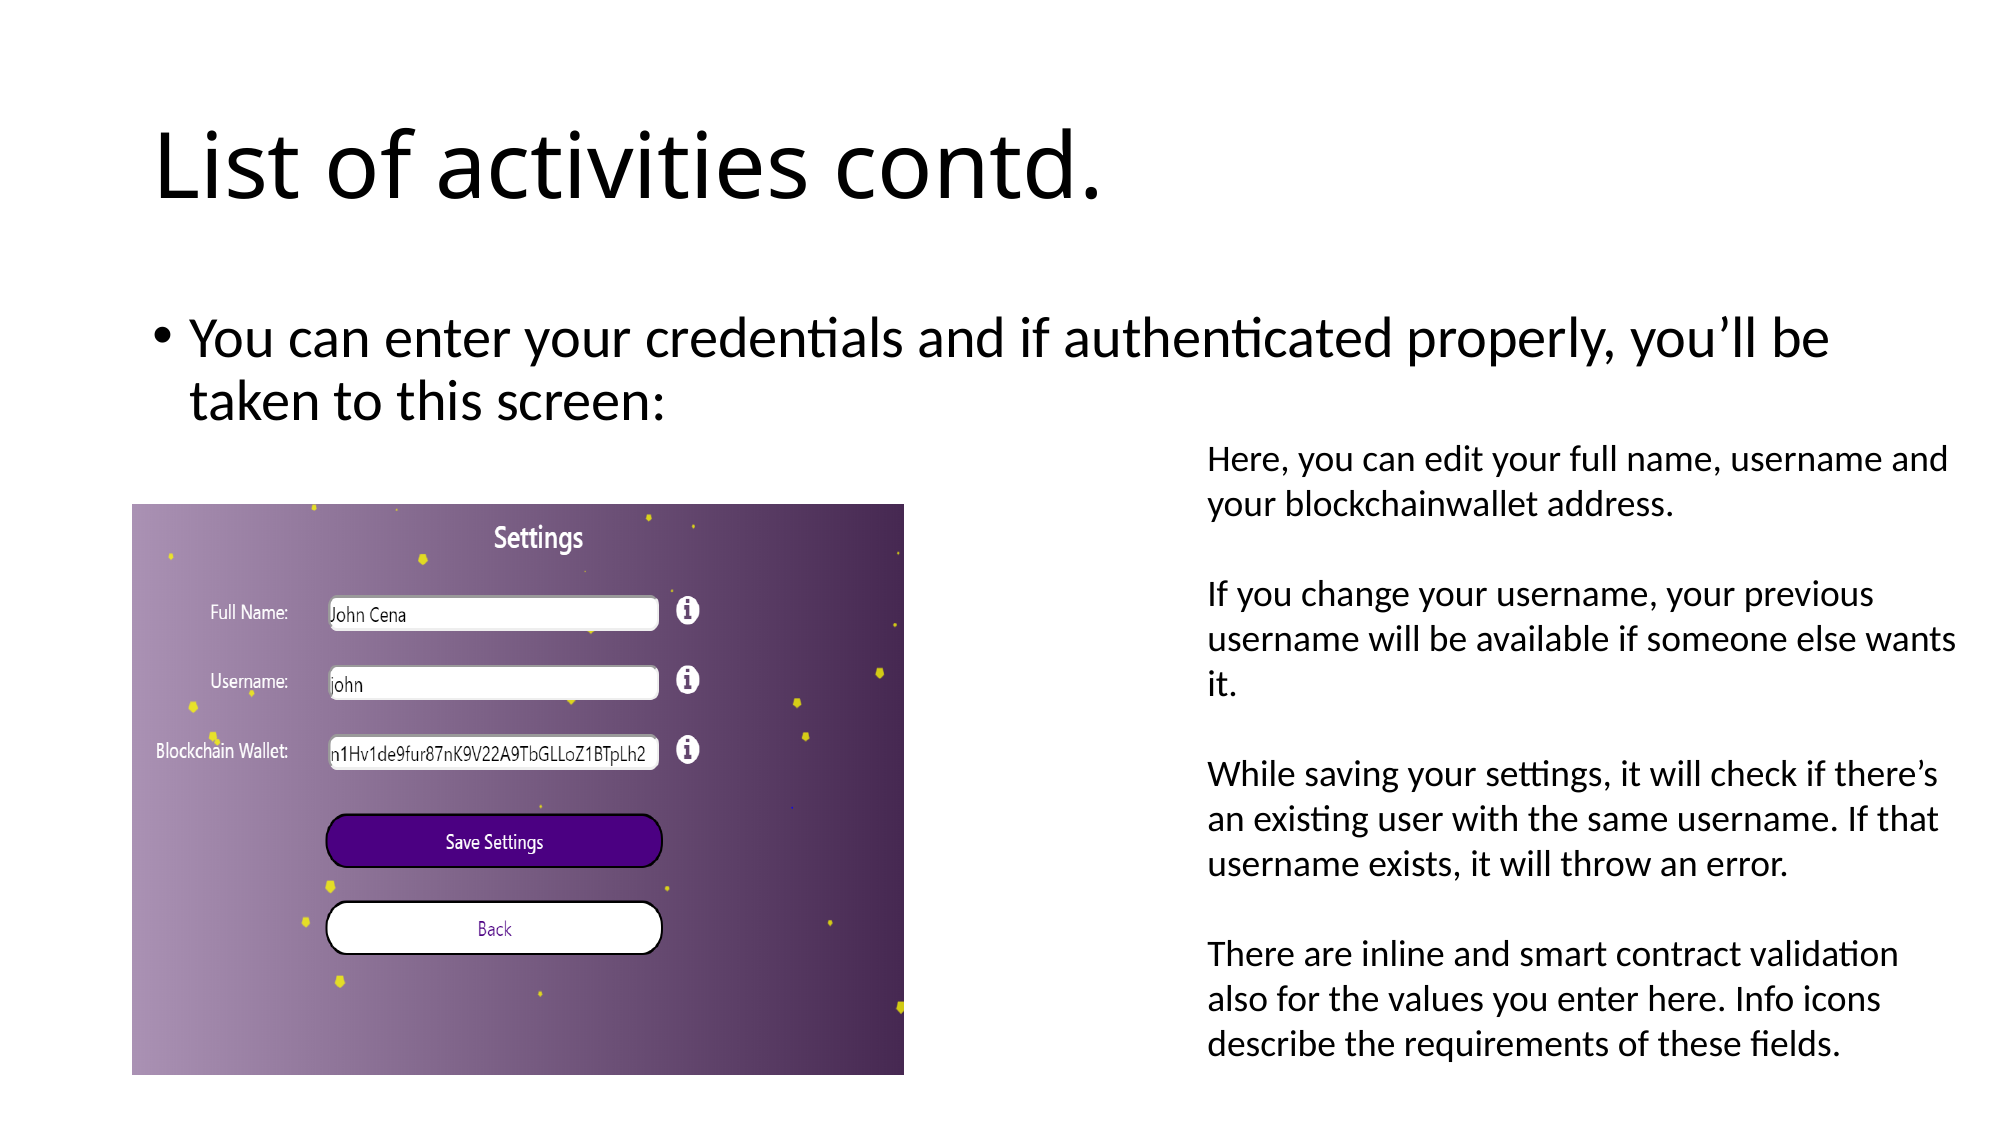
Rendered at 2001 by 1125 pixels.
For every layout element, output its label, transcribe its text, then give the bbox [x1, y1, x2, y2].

title List of activities contd. [137, 59, 1863, 278]
picture [131, 504, 904, 1075]
list You can enter your credentials and if authenticated properly, you’ll be taken to this screen: [137, 299, 1863, 1014]
text_box Here, you can edit your full name, username and your blockchainwallet address. If you change your username, your previous username will be available if someone else wants it. While saving your settings, it will check if there’s an existing user with the same username. If that username exists, it will throw an error. There are inline and smart contract validation also for the values you enter here. Info icons describe the requirements of these fields. [1192, 426, 1981, 1072]
